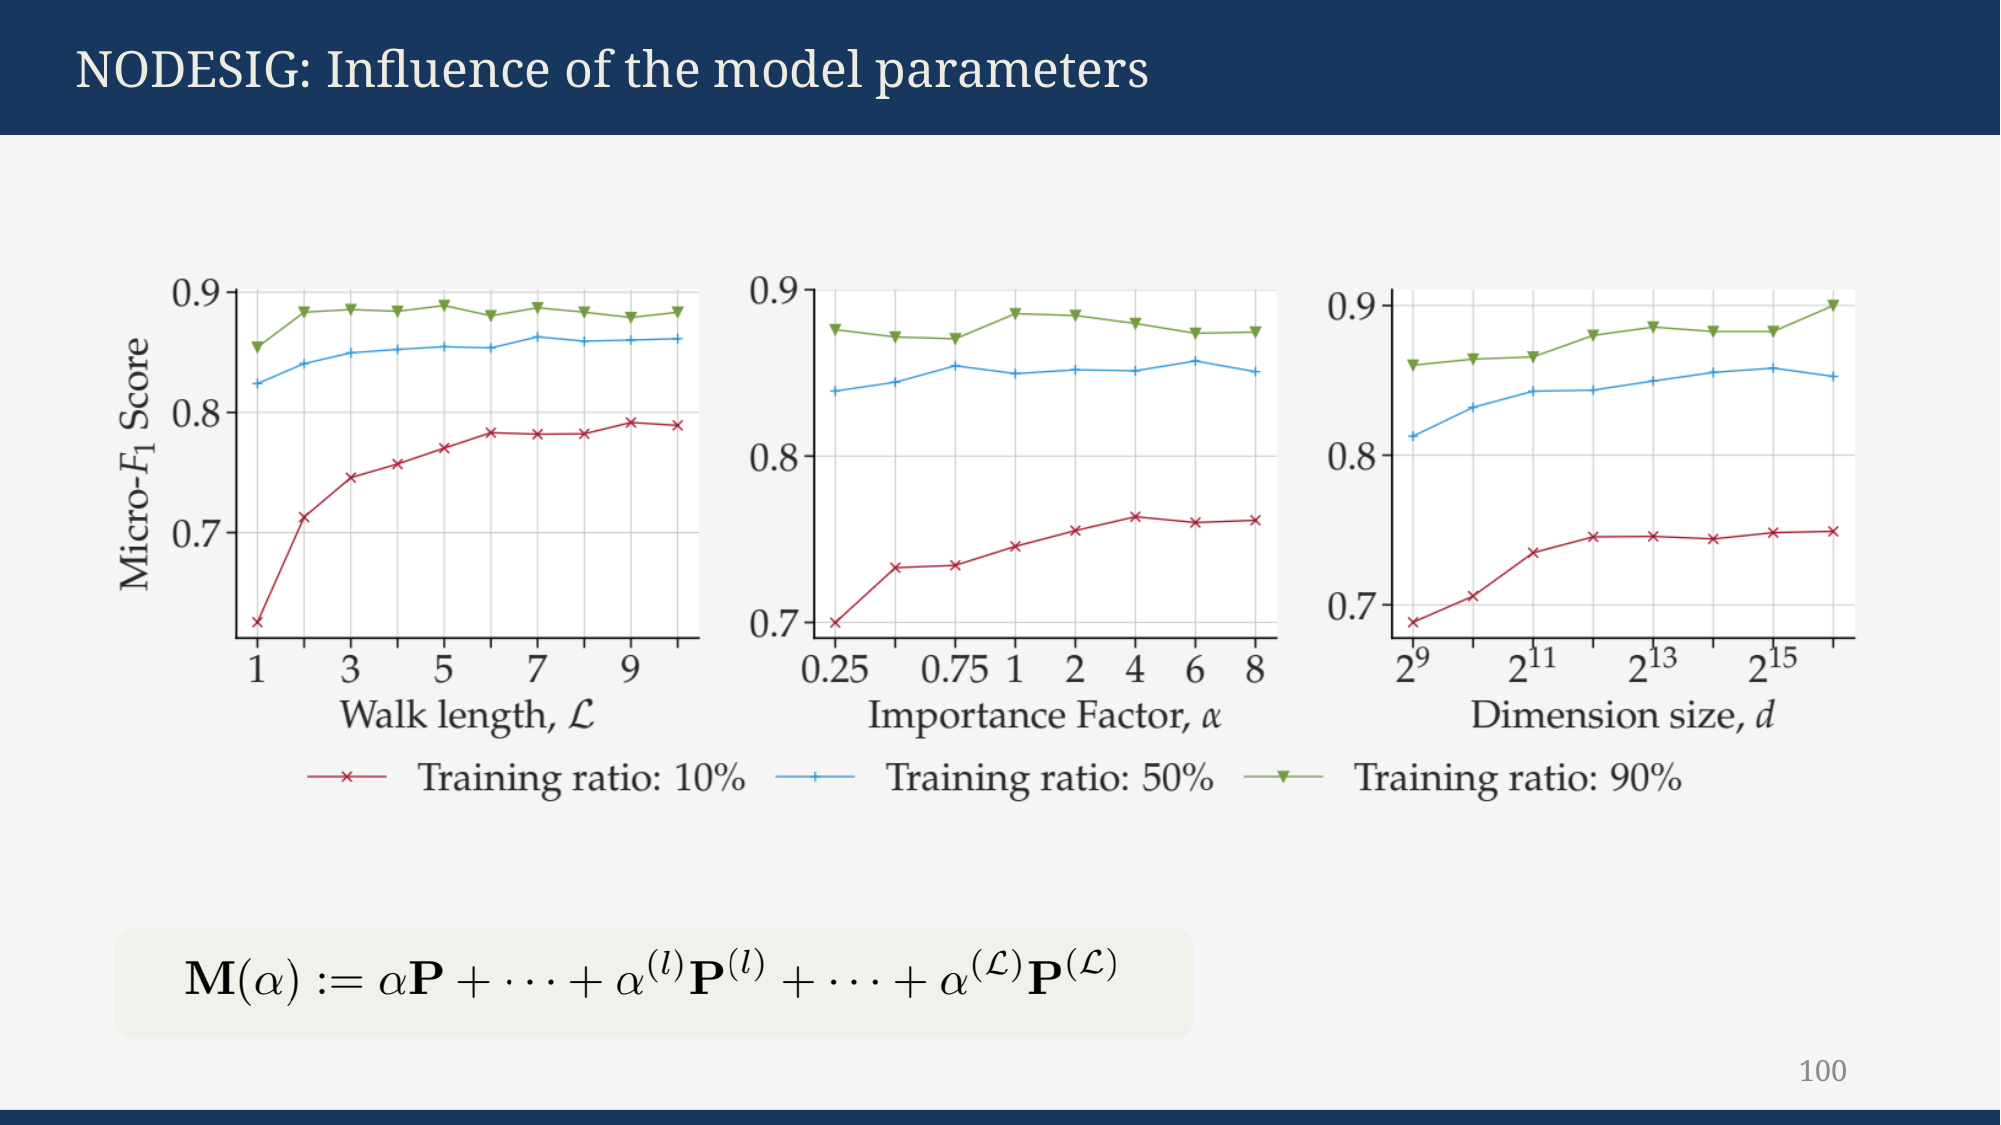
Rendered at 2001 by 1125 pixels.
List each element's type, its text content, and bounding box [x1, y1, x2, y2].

picture [115, 264, 1875, 835]
slide_number 100 [1412, 1042, 1863, 1103]
text_box NodeSig: Influence of the model parameters [0, 0, 2000, 136]
picture [181, 947, 1121, 1015]
text_box [0, 1109, 2000, 1125]
text_box [114, 926, 1194, 1040]
